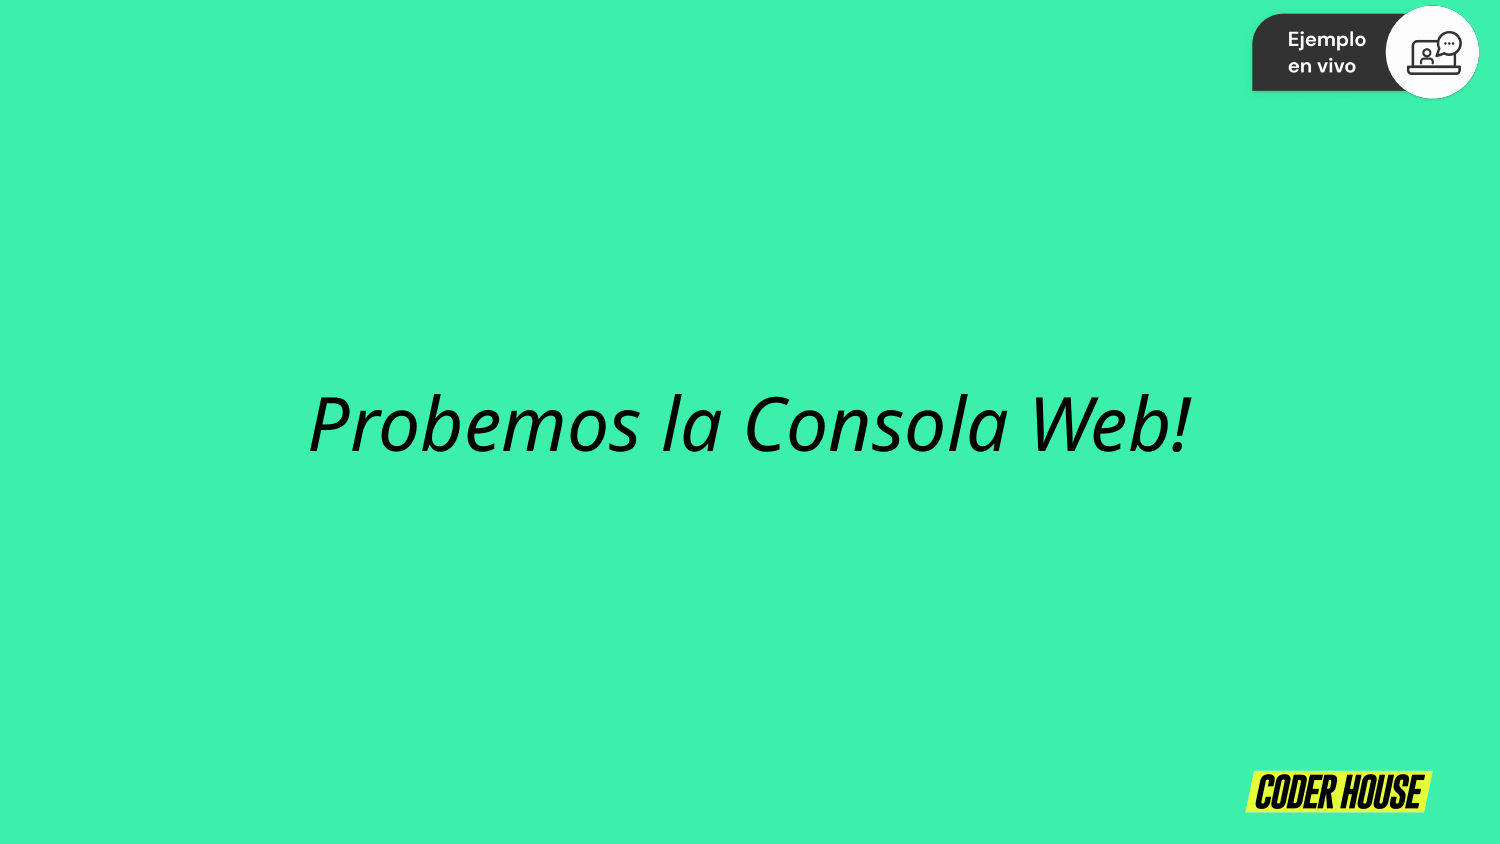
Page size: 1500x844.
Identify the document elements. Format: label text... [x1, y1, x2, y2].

picture [1231, 0, 1500, 106]
picture [1241, 764, 1437, 819]
text_box Probemos la Consola Web! [288, 340, 1212, 503]
